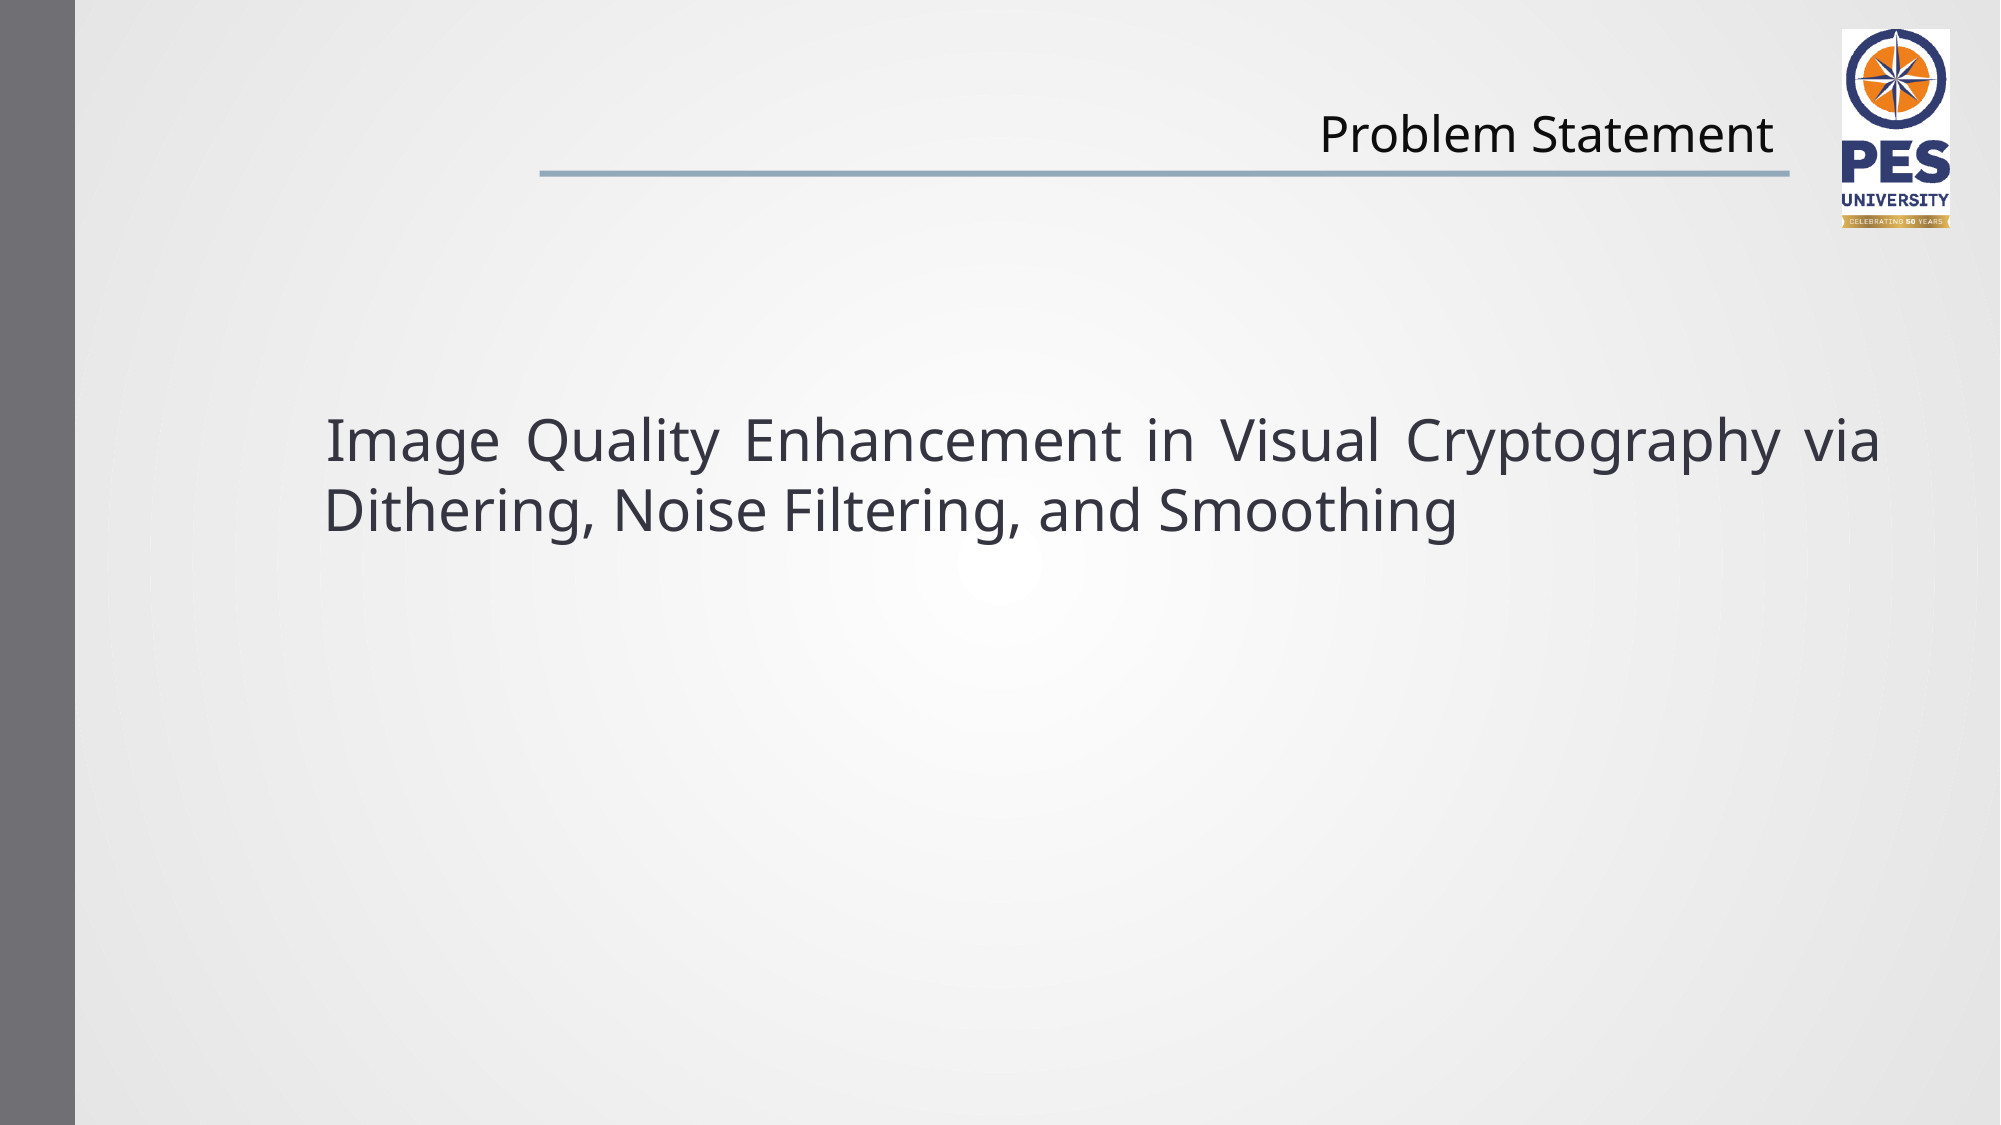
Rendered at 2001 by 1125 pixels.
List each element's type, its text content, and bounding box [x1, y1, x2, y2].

text_box [539, 170, 1790, 177]
picture [1842, 29, 1951, 228]
text_box Image Quality Enhancement in Visual Cryptography via Dithering, Noise Filtering, and Smoothing [252, 395, 1897, 1031]
text_box Problem Statement [727, 94, 1790, 170]
